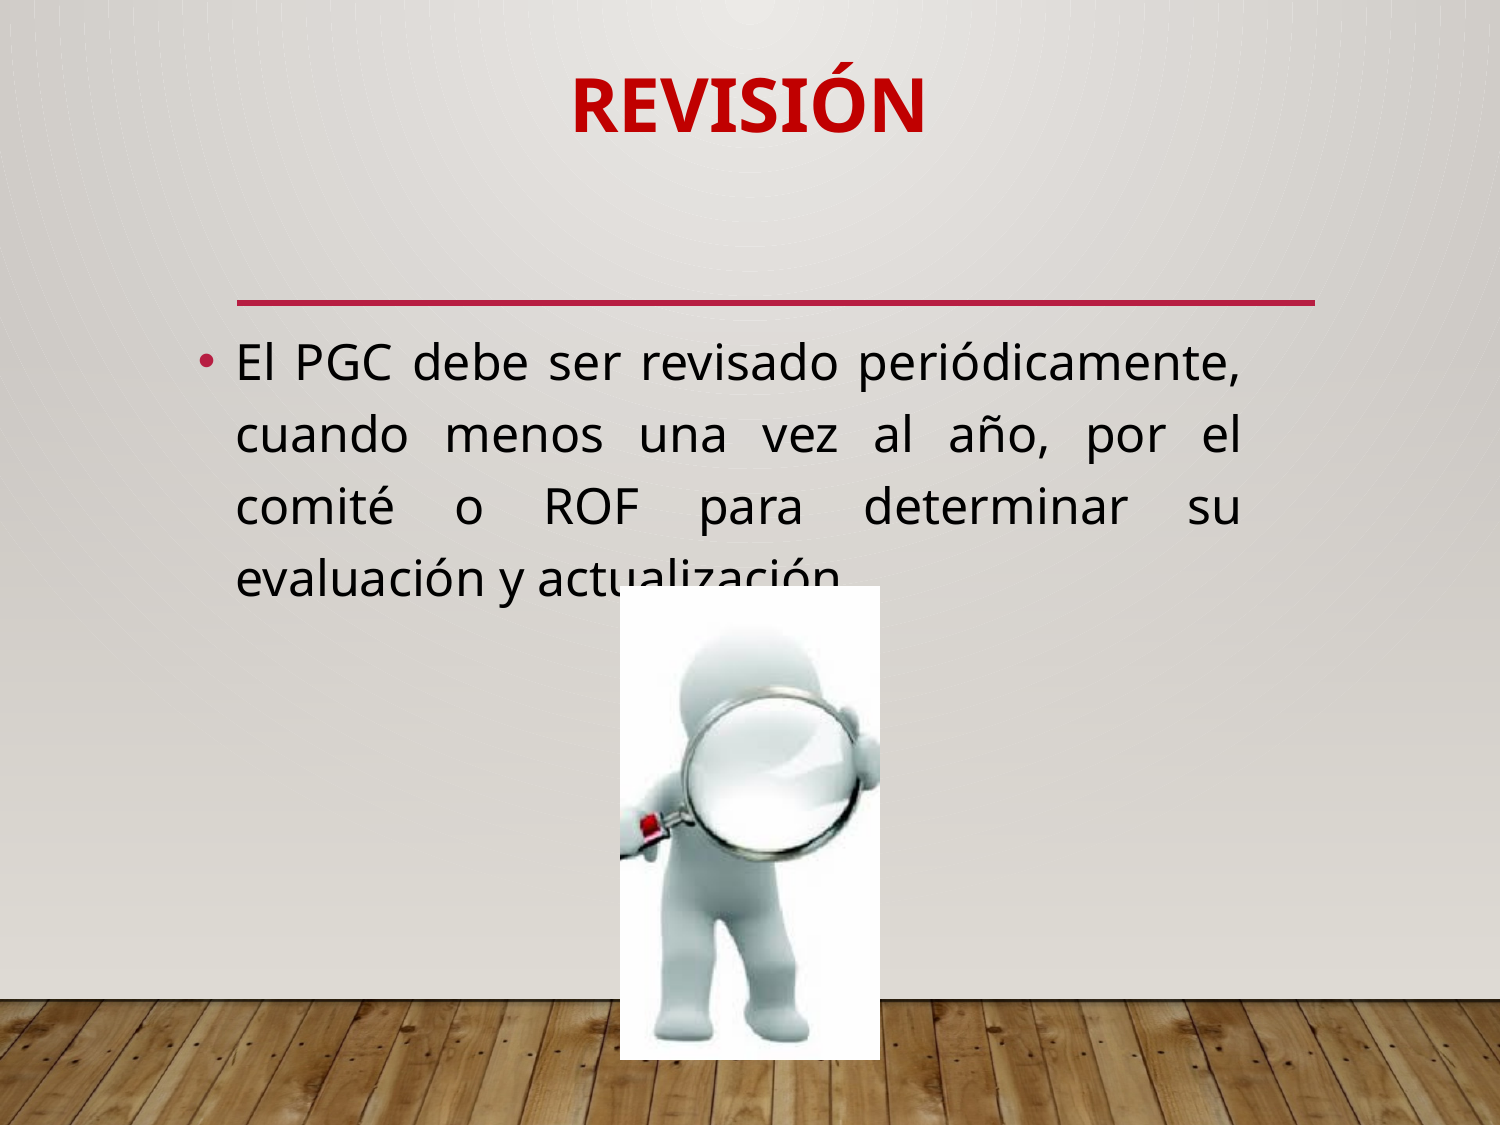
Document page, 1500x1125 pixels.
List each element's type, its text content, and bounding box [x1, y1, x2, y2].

picture [0, 585, 1500, 1125]
list El PGC debe ser revisado periódicamente, cuando menos una vez al año, por el comité o ROF para determinar su evaluación y actualización. [183, 229, 1259, 848]
title REVISIÓN [44, 59, 1456, 166]
